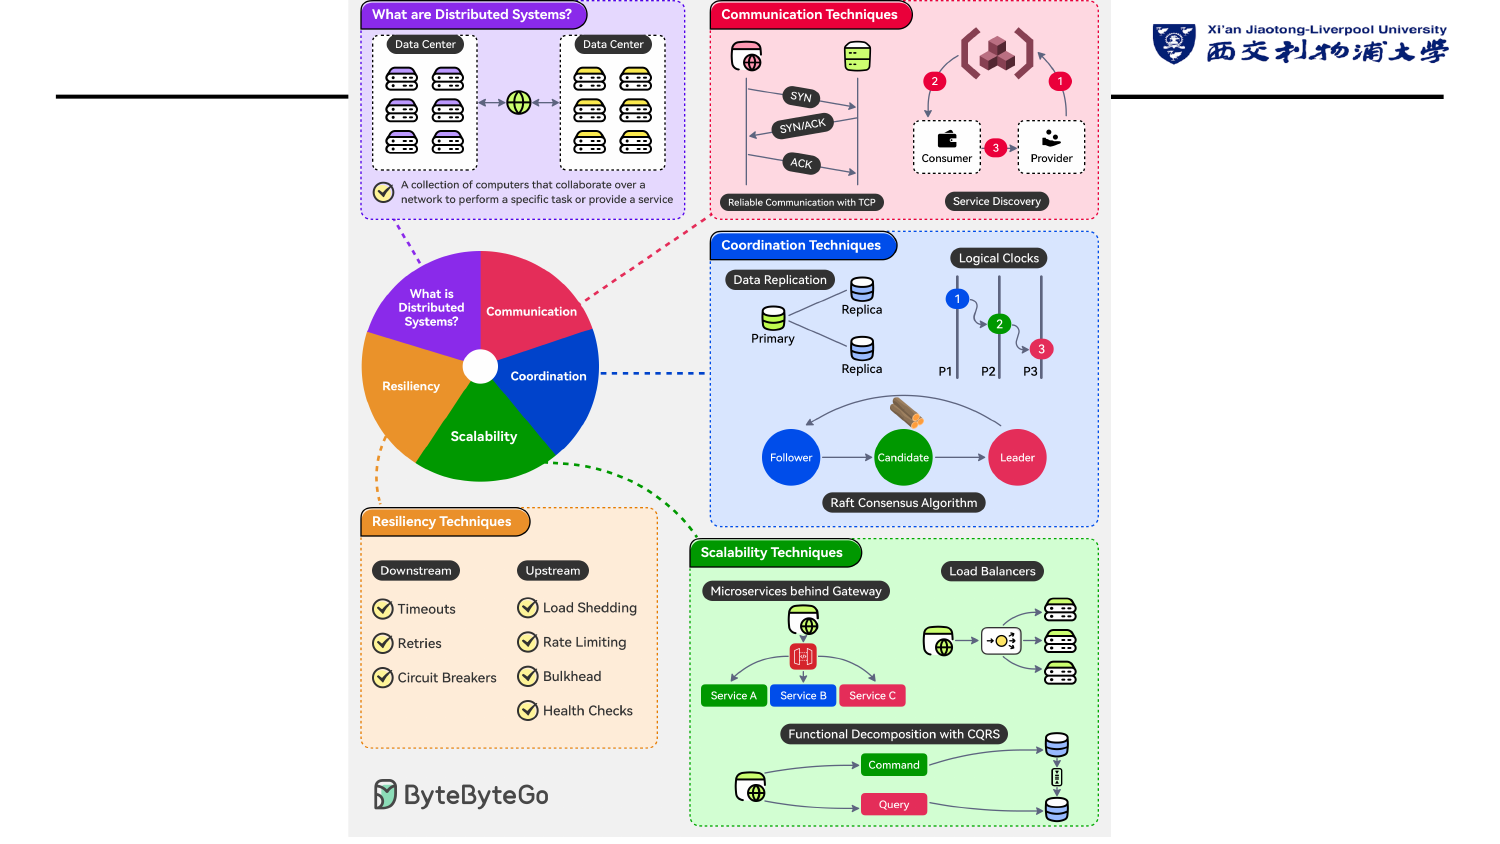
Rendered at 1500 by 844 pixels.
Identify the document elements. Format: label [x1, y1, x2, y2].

picture [1149, 11, 1453, 75]
picture [348, 0, 1111, 837]
